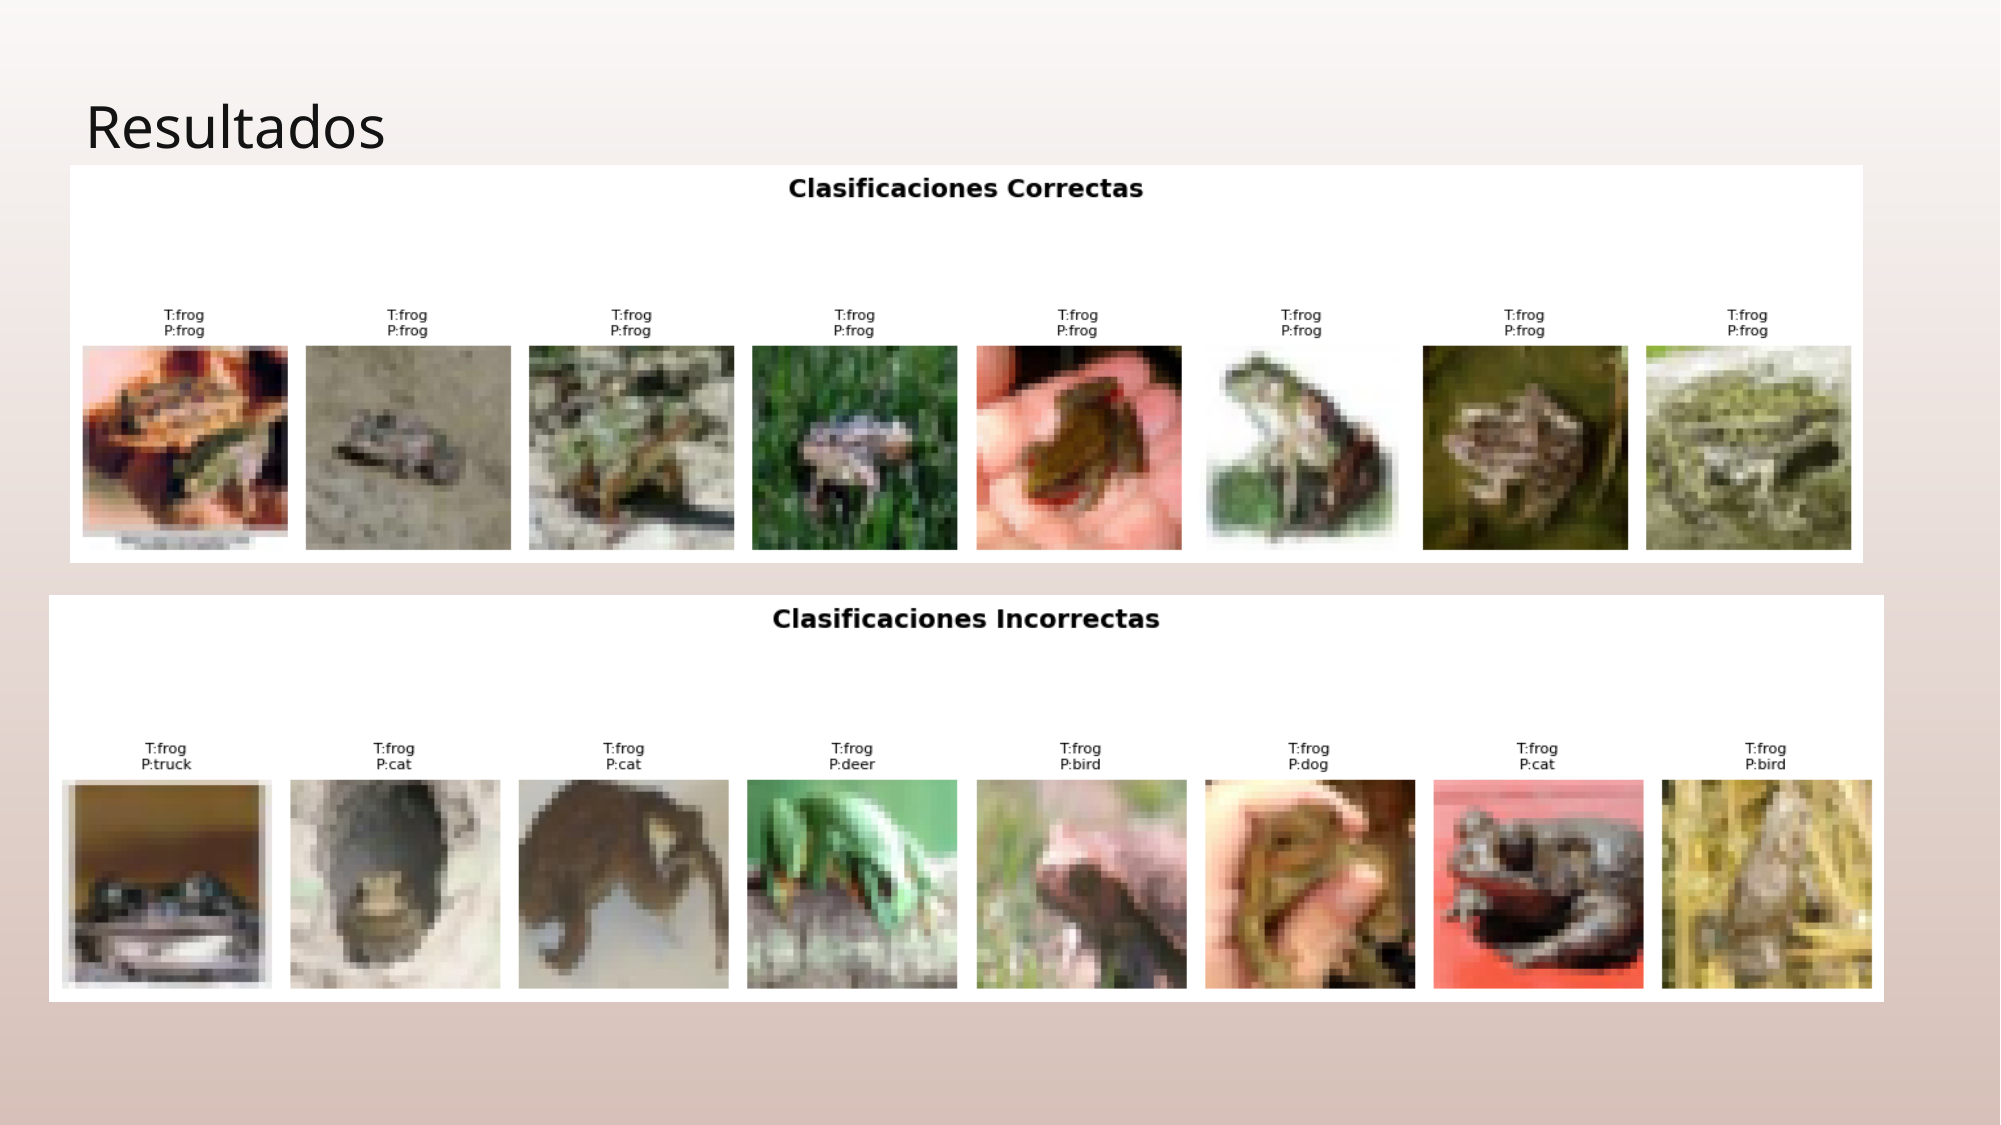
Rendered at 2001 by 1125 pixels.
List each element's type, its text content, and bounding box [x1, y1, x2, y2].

picture [49, 595, 1884, 1002]
picture [70, 165, 1863, 563]
title Resultados [70, 90, 661, 165]
